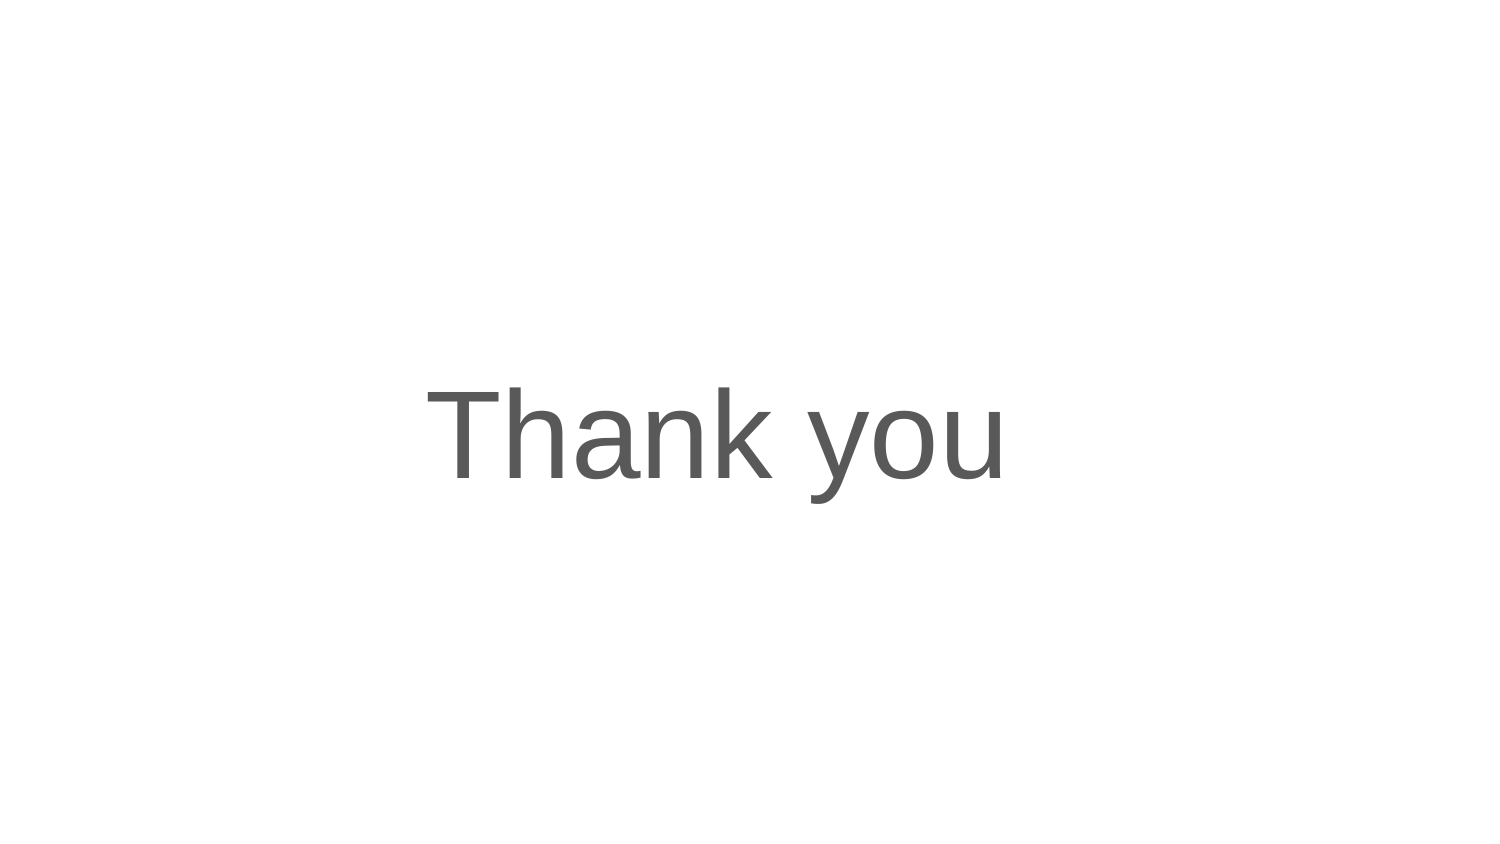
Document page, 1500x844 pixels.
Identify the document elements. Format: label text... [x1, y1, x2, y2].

list Thank you [185, 316, 1315, 738]
